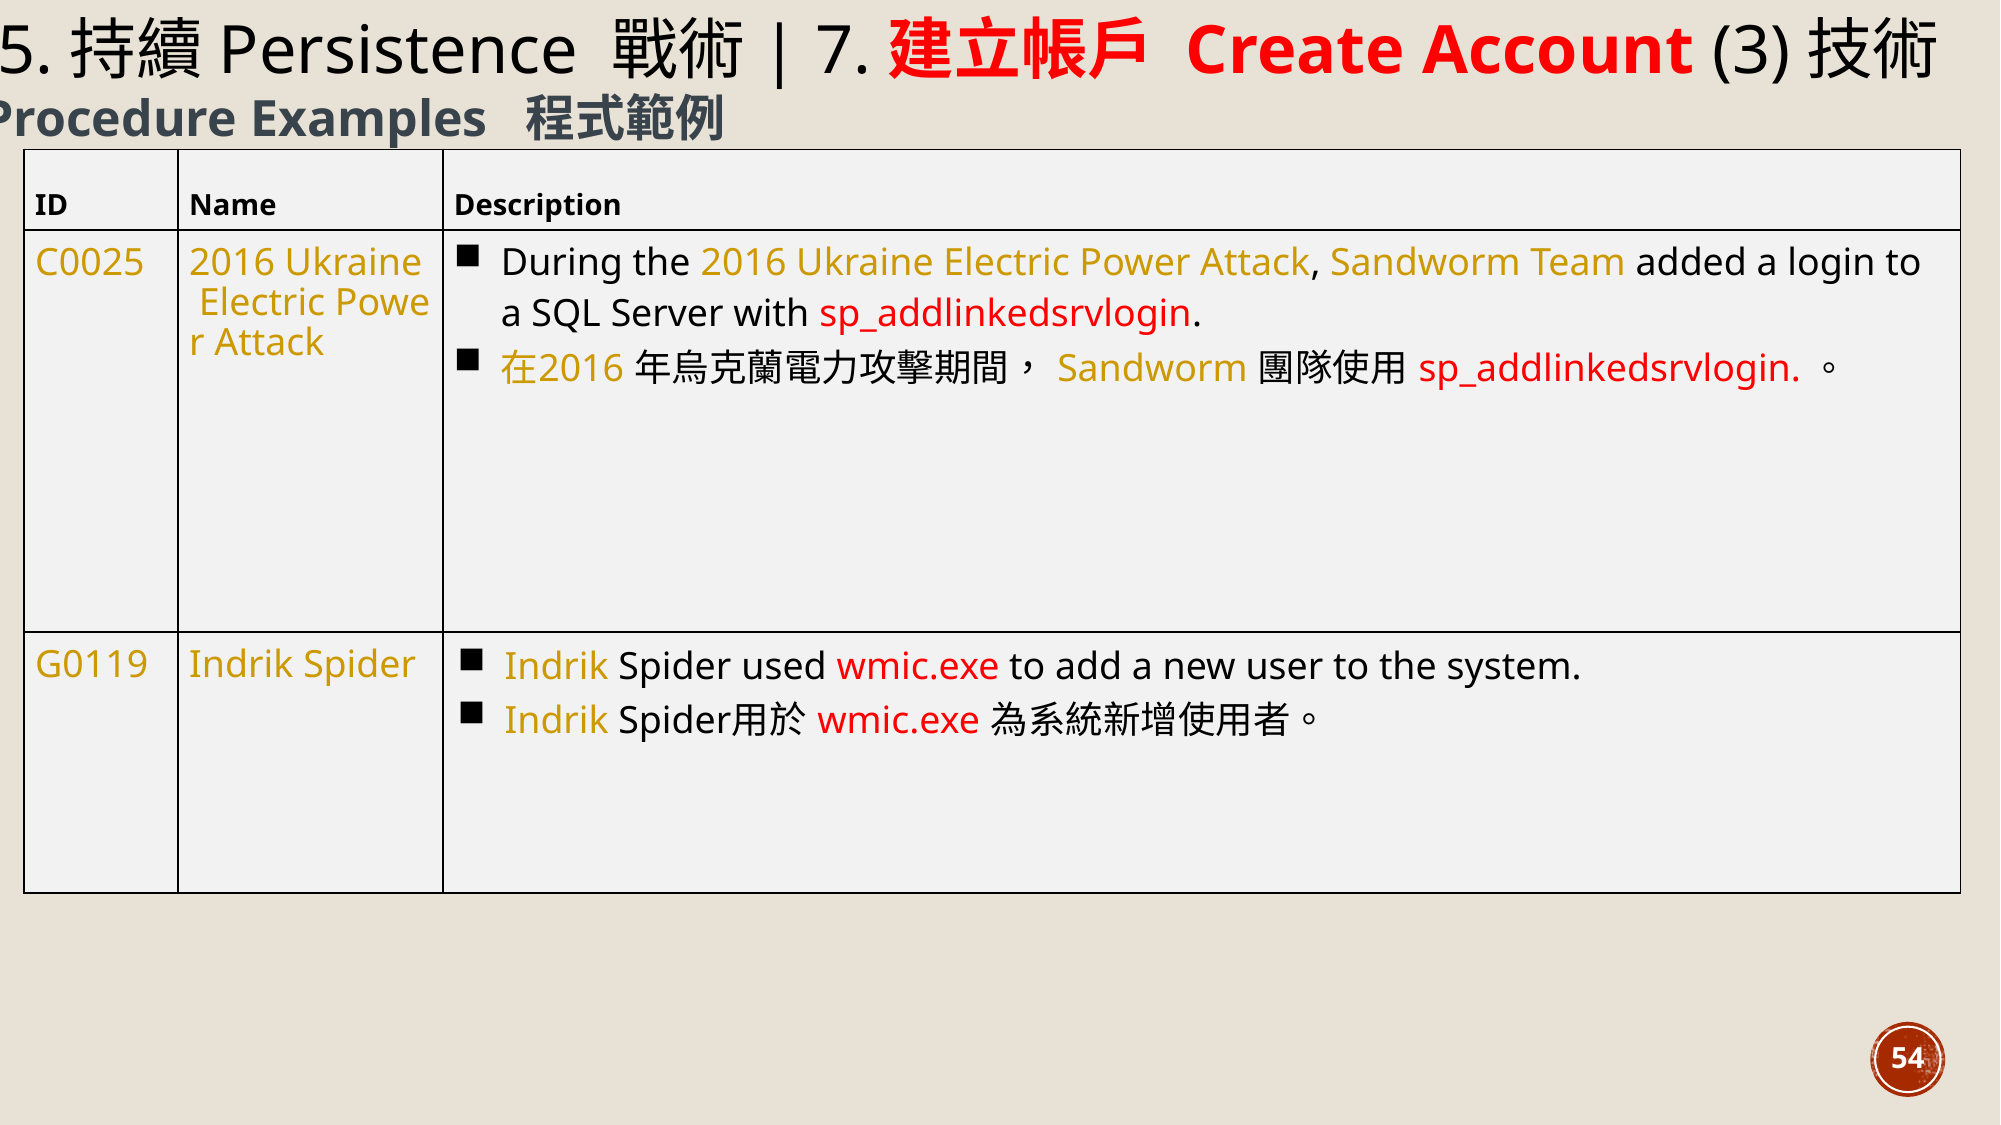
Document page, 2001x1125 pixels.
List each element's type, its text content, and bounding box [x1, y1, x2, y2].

table_cell 2016 Ukraine Electric Power Attack [179, 231, 442, 631]
table_cell C0025 [25, 231, 177, 631]
table_header Description [444, 150, 1960, 229]
text_box 5.持續Persistence 戰術| 7.建立帳戶 Create Account (3)技術 [0, 0, 1955, 95]
table_header Name [179, 155, 442, 229]
table_cell Indrik Spider used wmic.exe to add a new user to the system. Indrik Spider用於wmic.exe為系統新增使用者。 [444, 633, 1960, 892]
table_cell Indrik Spider [179, 633, 442, 892]
table_header ID [25, 155, 177, 229]
table_cell During the 2016 Ukraine Electric Power Attack, Sandworm Team added a login to a SQL Server with sp_addlinkedsrvlogin. 在2016 年烏克蘭電力攻擊期間，Sandworm 團隊使用sp_addlinkedsrvlogin.。 [444, 231, 1960, 631]
text_box Procedure Examples 程式範例 [0, 95, 741, 155]
table_cell Mafalda [1891, 1021, 1929, 1028]
table_cell Mafalda [1884, 1089, 1931, 1097]
slide_number 54 [1855, 1028, 1961, 1089]
table_cell G0119 [25, 633, 177, 892]
